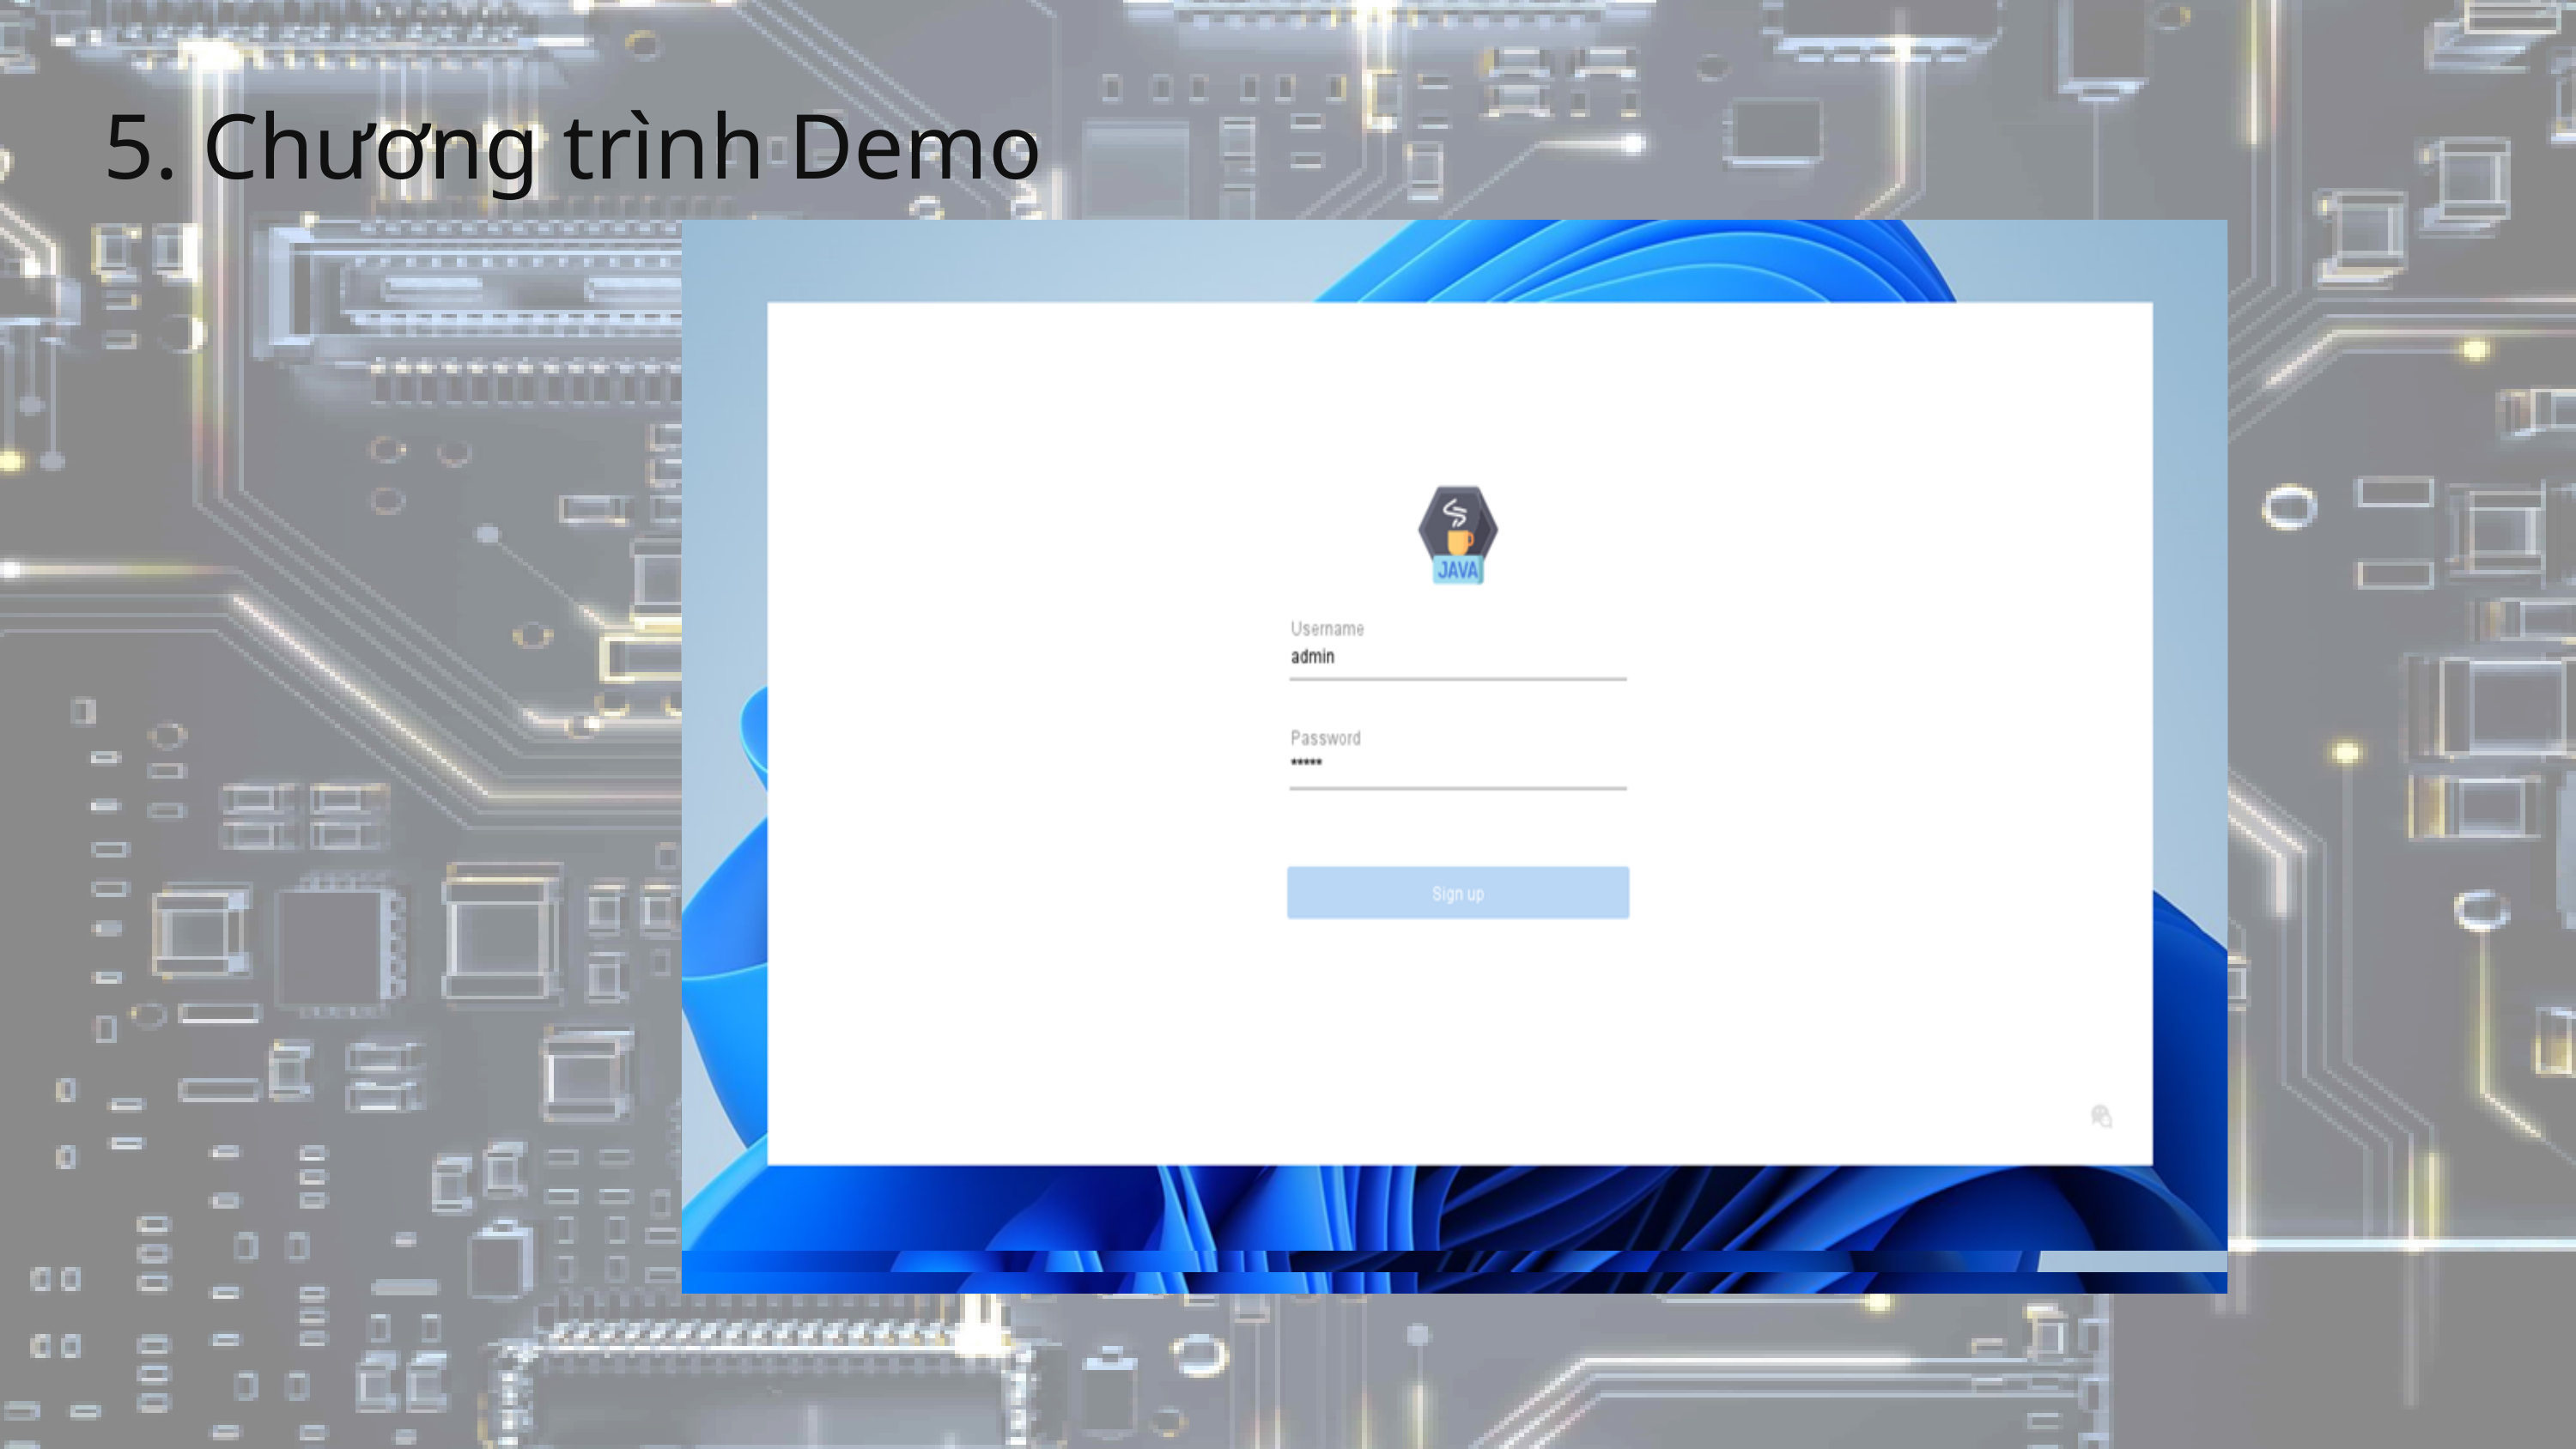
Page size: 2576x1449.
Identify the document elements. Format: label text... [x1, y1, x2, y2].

text_box [682, 1251, 2228, 1272]
text_box 5. Chương trình Demo [103, 89, 1547, 197]
text_box [682, 220, 2228, 1251]
text_box [682, 1272, 2228, 1294]
